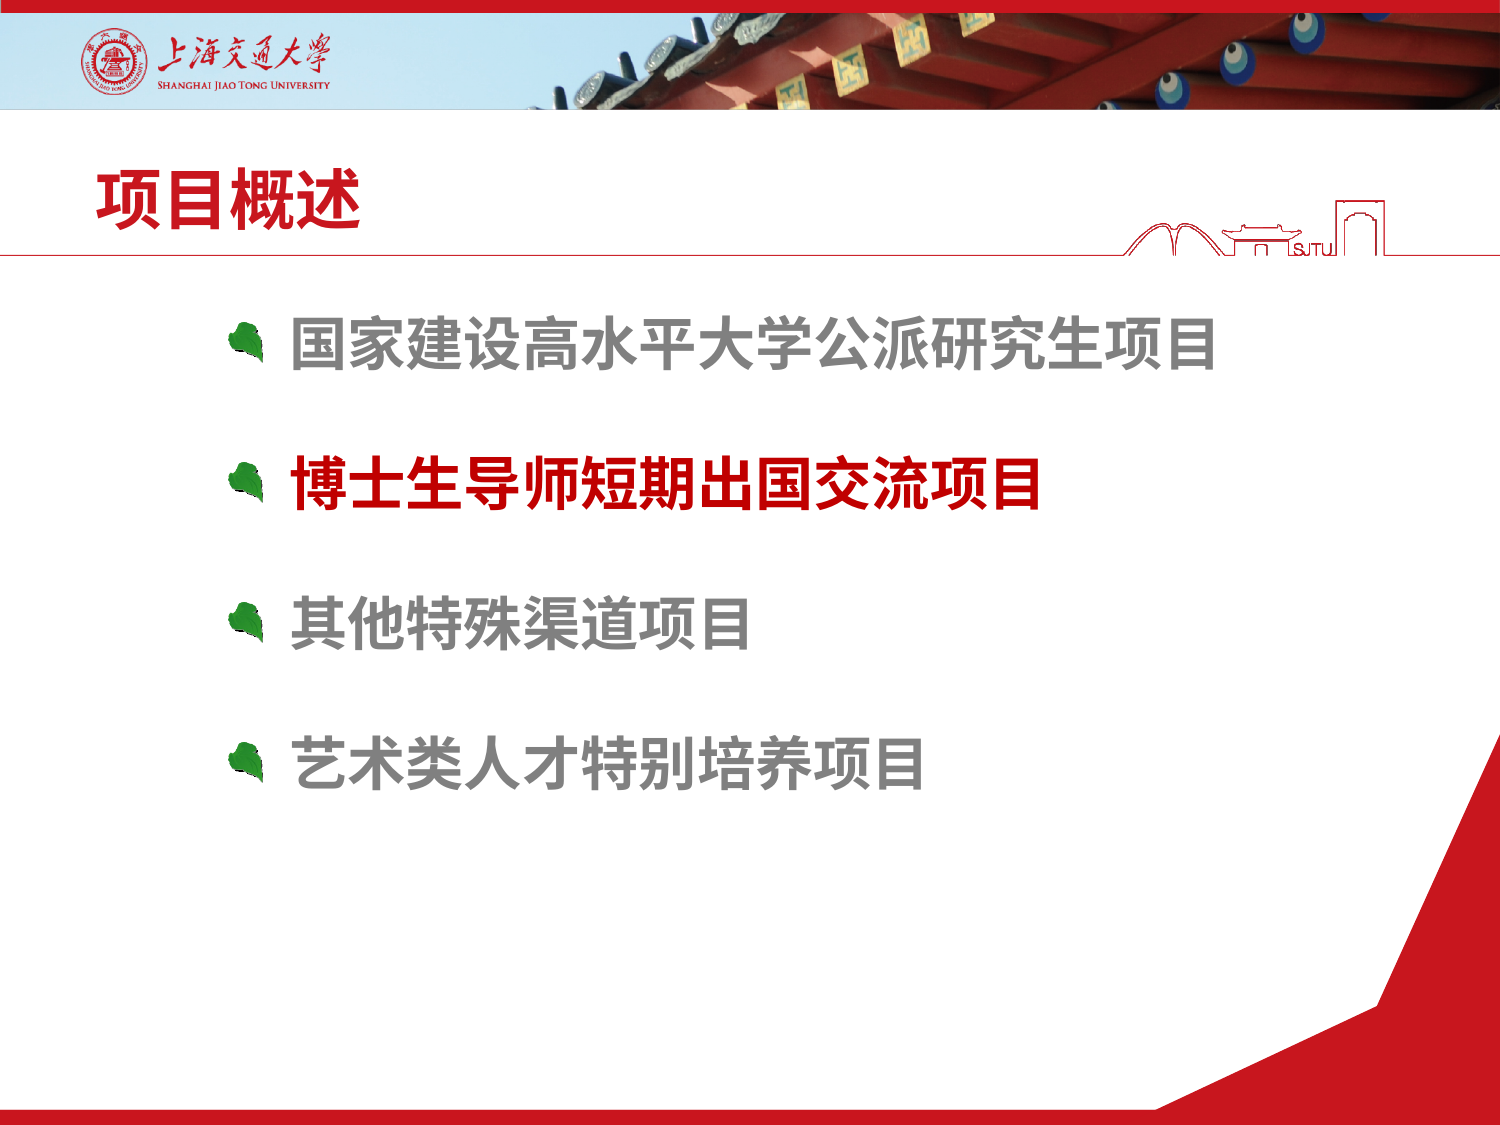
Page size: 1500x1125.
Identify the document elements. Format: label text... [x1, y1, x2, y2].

title 项目概述 [81, 159, 212, 254]
picture [227, 321, 263, 363]
picture [0, 200, 212, 256]
picture [0, 0, 1500, 110]
picture [227, 741, 263, 783]
picture [227, 461, 263, 503]
text_box [1123, 733, 1500, 1125]
picture [227, 601, 263, 643]
text_box 国家建设高水平大学公派研究生项目 博士生导师短期出国交流项目 其他特殊渠道项目 艺术类人才特别培养项目 [212, 159, 1500, 805]
